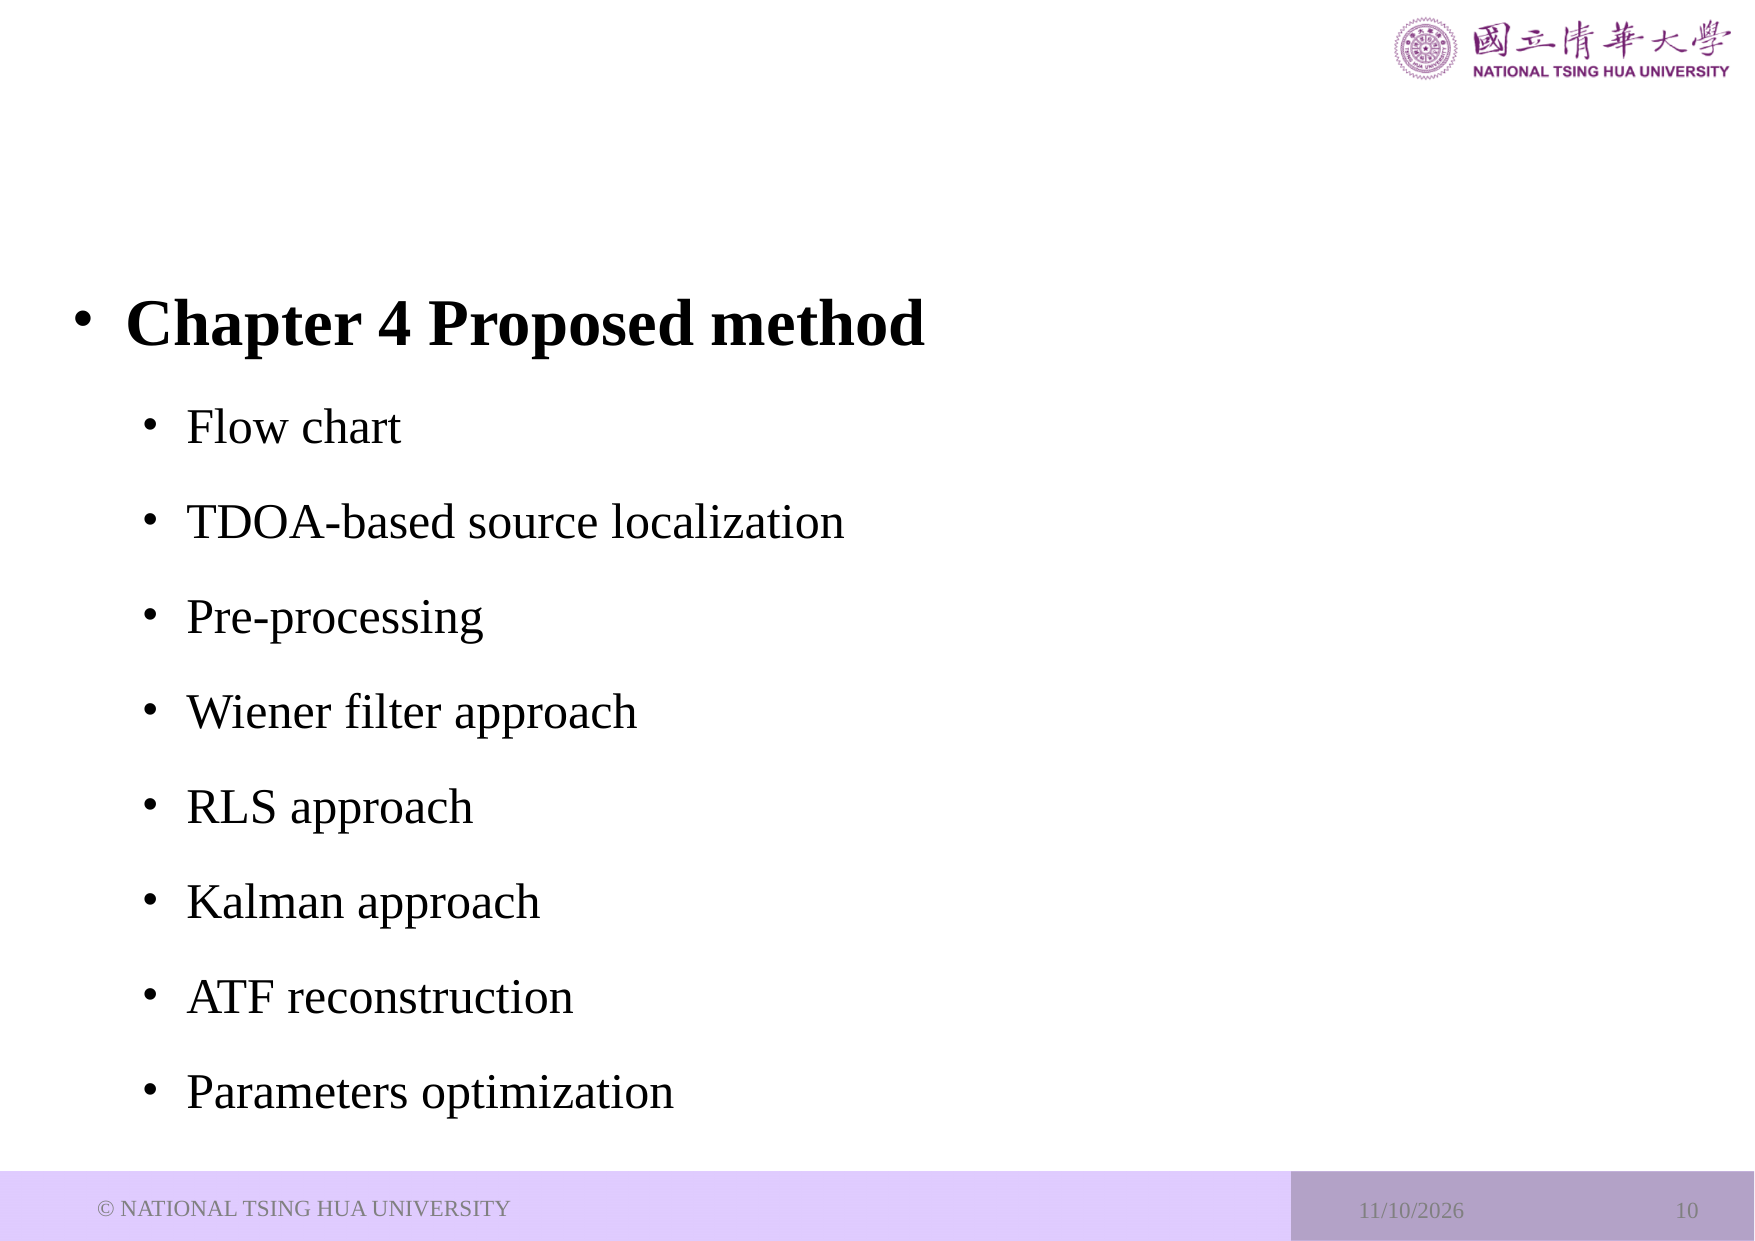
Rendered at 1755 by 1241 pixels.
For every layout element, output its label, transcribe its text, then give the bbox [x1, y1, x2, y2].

picture [0, 1171, 1291, 1241]
list Chapter 4 Proposed method Flow chart TDOA-based source localization Pre-processing Wiener filter approach RLS approach Kalman approach ATF reconstruction Parameters optimization [58, 254, 1755, 1236]
picture [1388, 2, 1755, 95]
